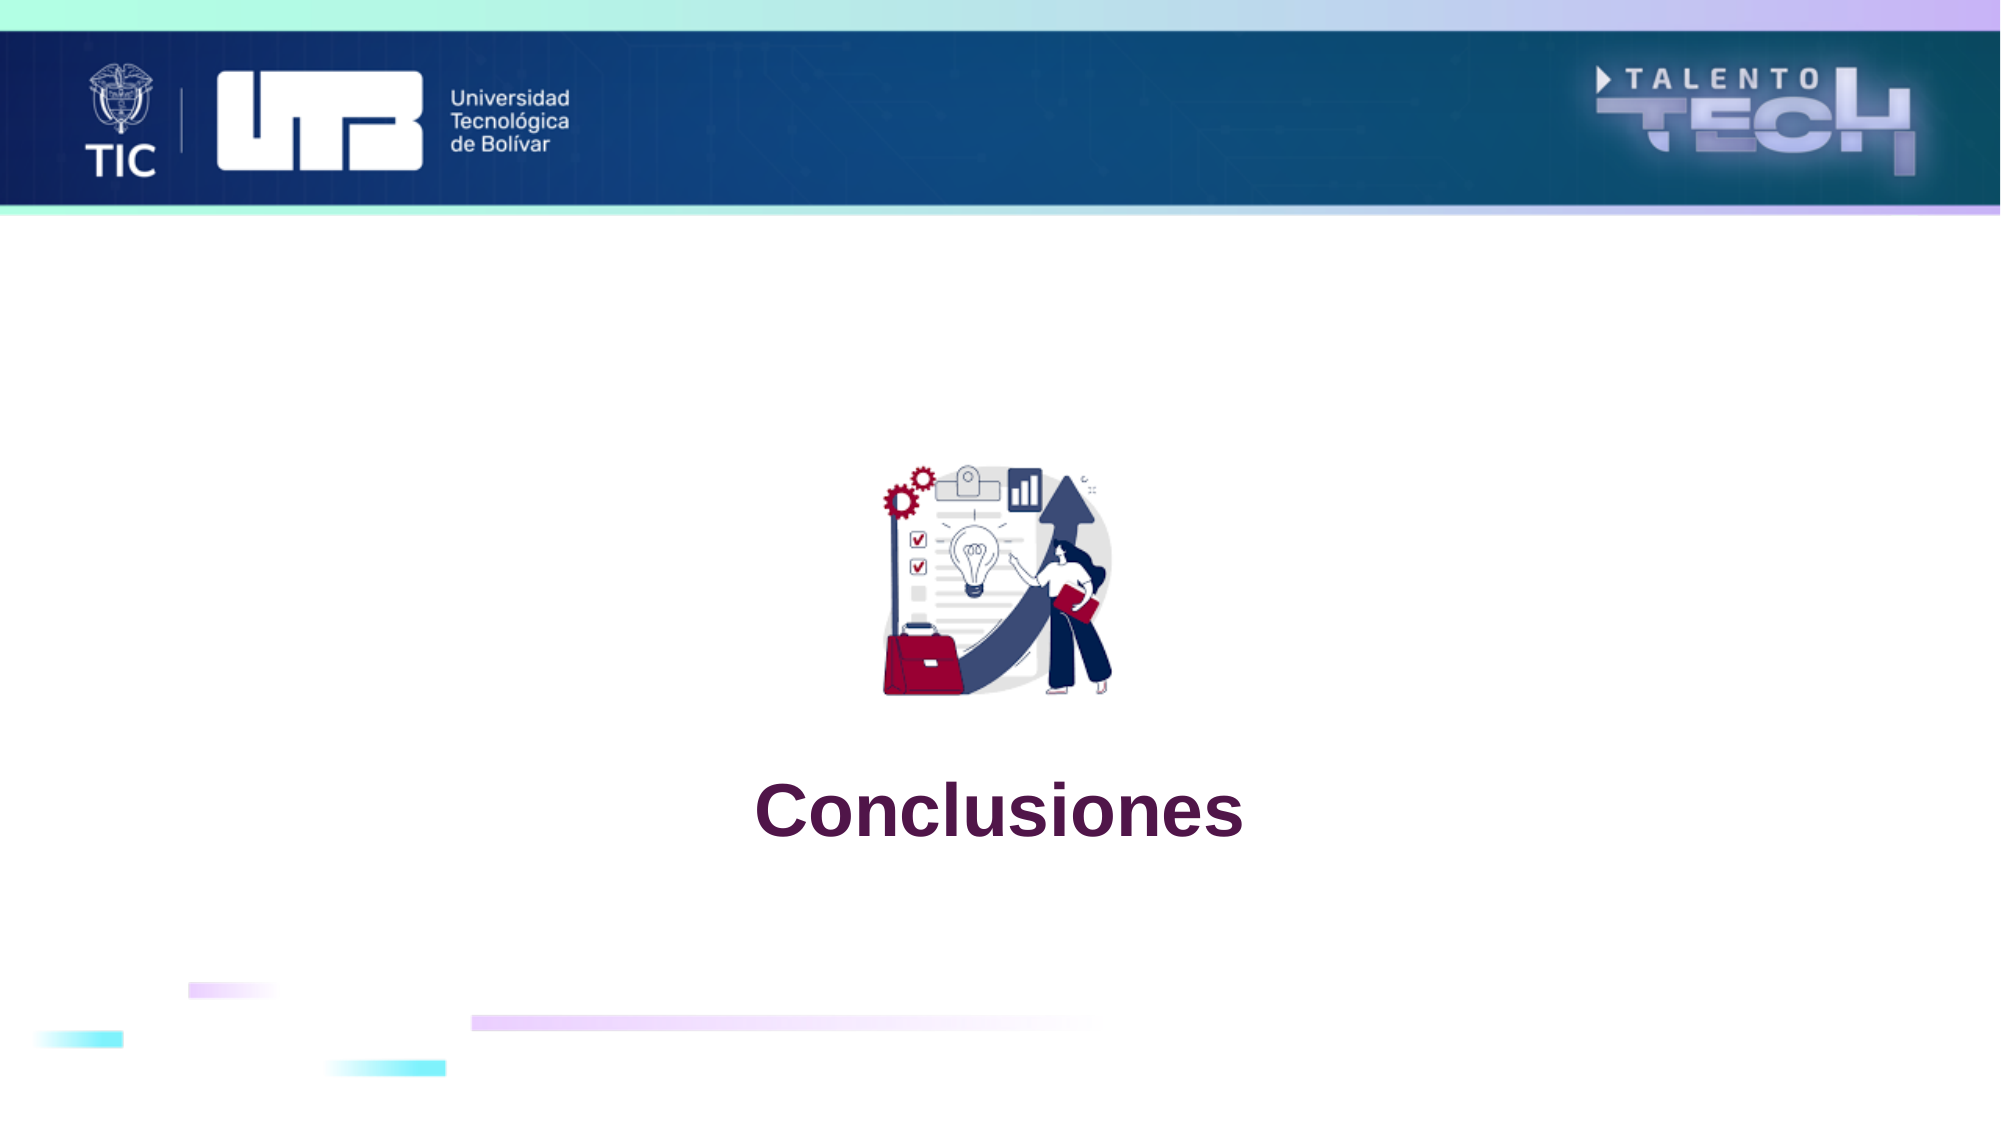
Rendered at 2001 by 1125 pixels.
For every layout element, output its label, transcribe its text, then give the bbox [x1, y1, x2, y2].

picture [0, 0, 2001, 1125]
text_box Conclusiones [738, 753, 1262, 859]
